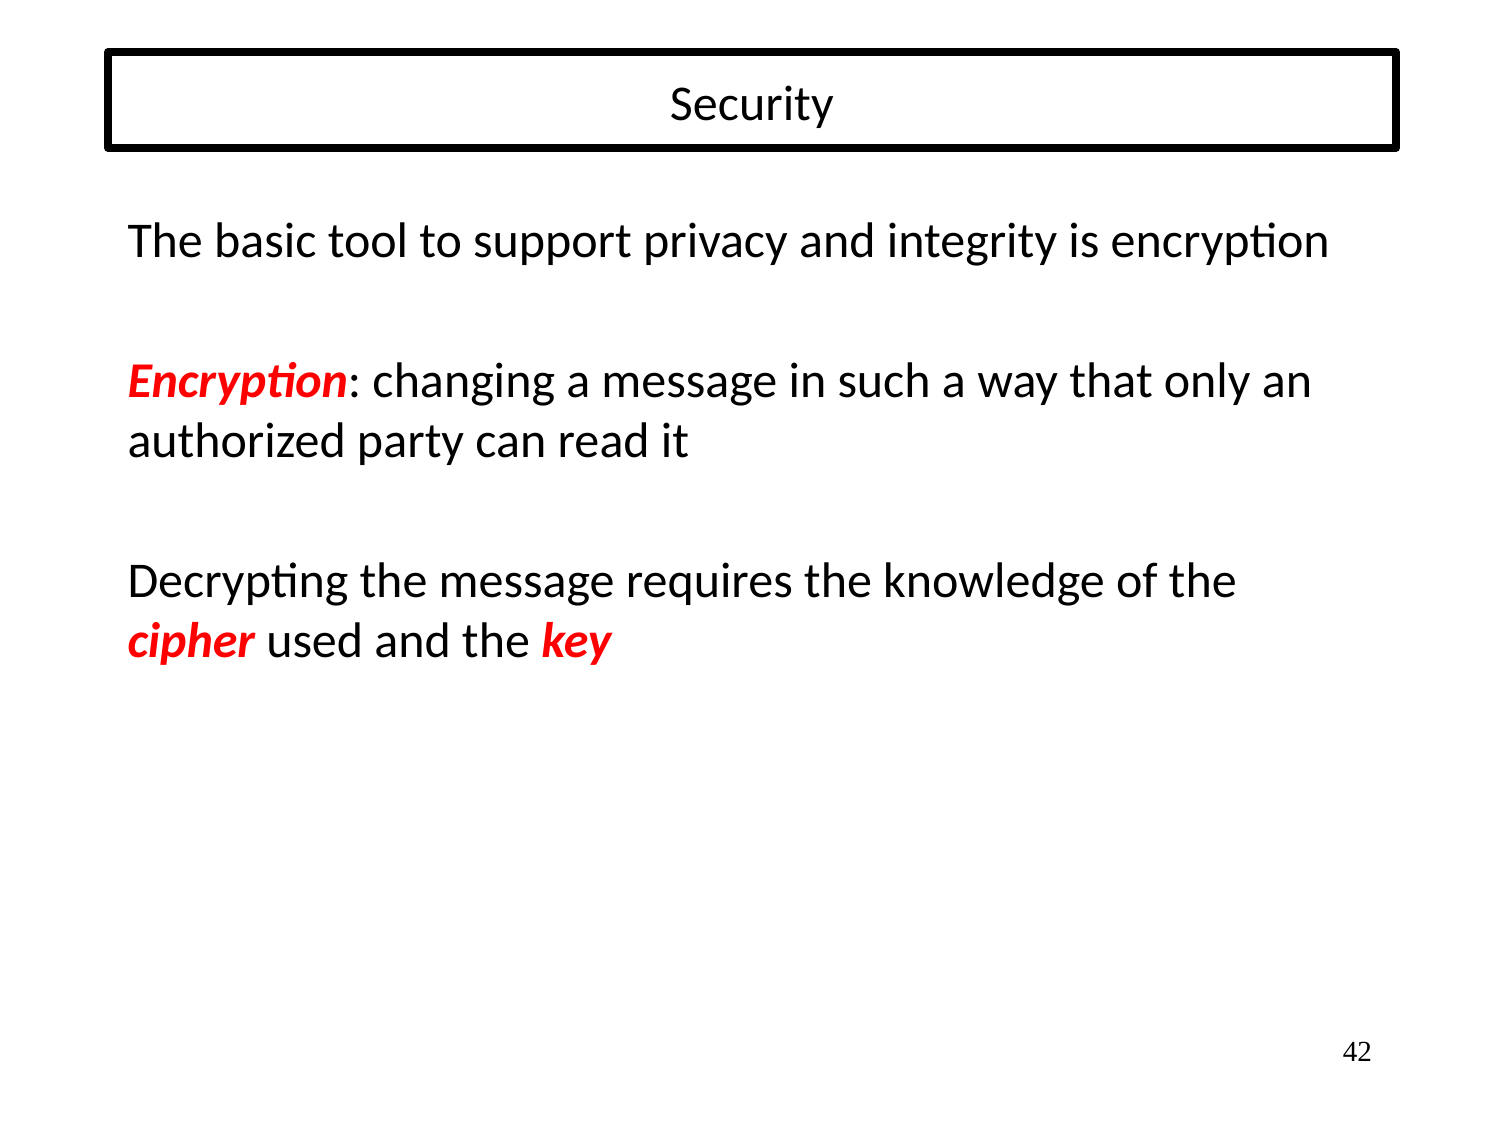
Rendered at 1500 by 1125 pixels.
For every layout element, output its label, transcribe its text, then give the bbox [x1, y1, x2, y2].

slide_number 42 [1074, 1025, 1388, 1100]
list The basic tool to support privacy and integrity is encryption Encryption: changing a message in such a way that only an authorized party can read it Decrypting the message requires the knowledge of the cipher used and the key [112, 200, 1388, 875]
title Security [104, 48, 1400, 152]
